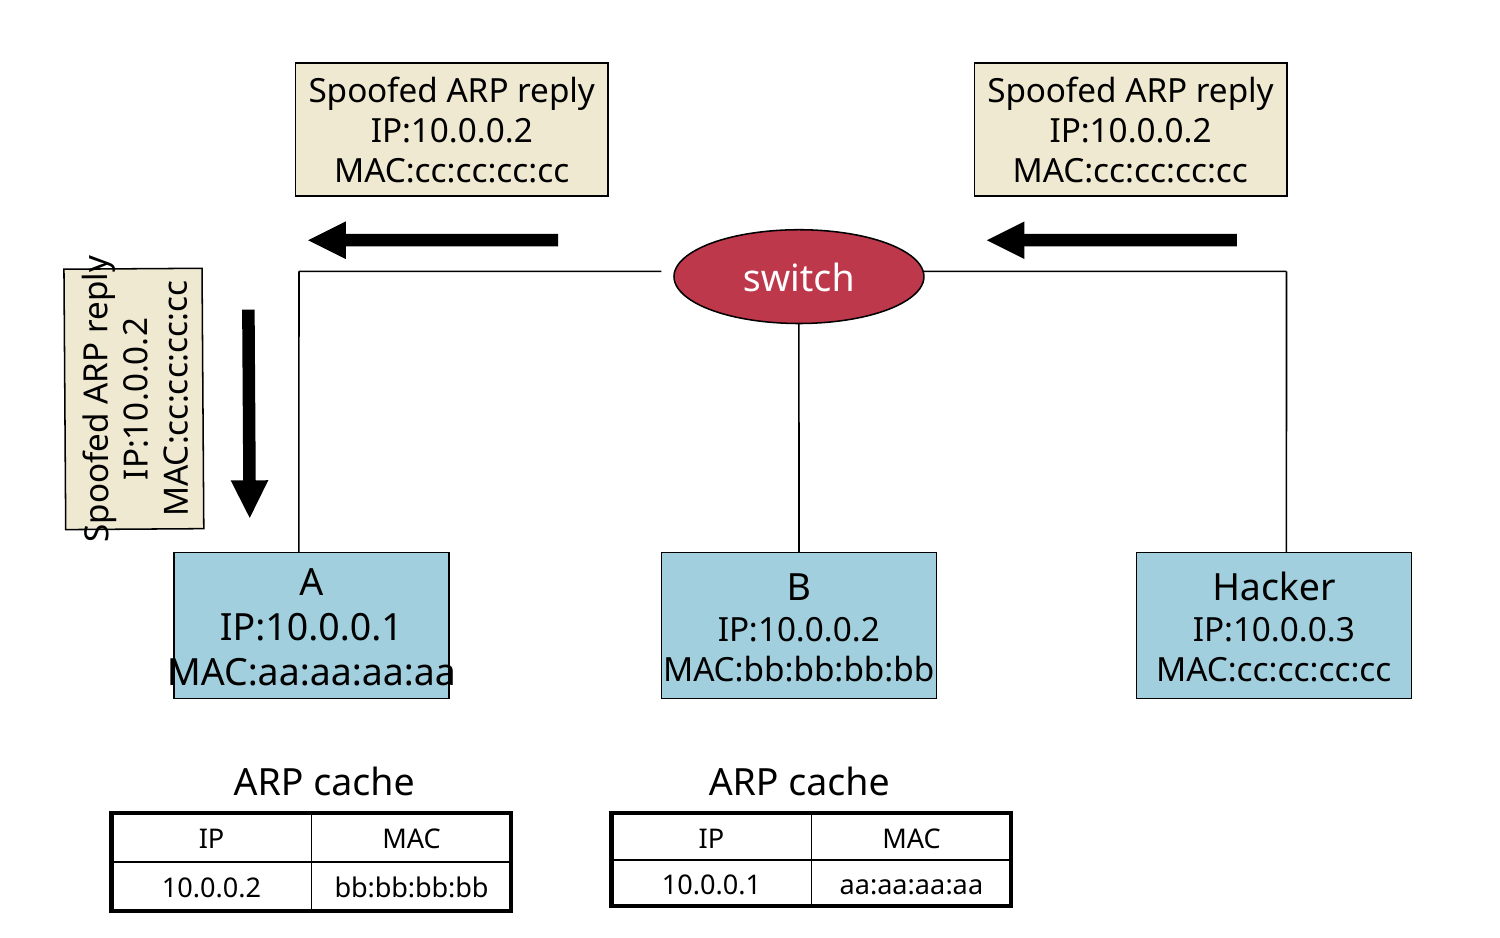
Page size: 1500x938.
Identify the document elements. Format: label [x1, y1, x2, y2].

text_box [295, 62, 609, 241]
text_box [661, 229, 1412, 699]
table_header [114, 815, 311, 861]
table_cell [312, 863, 509, 909]
table_cell [812, 861, 1009, 904]
text_box [26, 306, 288, 492]
text_box [173, 271, 662, 699]
text_box [693, 750, 905, 811]
table_header [614, 815, 811, 859]
text_box [218, 750, 430, 811]
table_cell [614, 861, 811, 904]
table_cell [114, 863, 311, 909]
text_box [974, 62, 1288, 241]
table_header [312, 815, 509, 861]
table_header [812, 815, 1009, 859]
